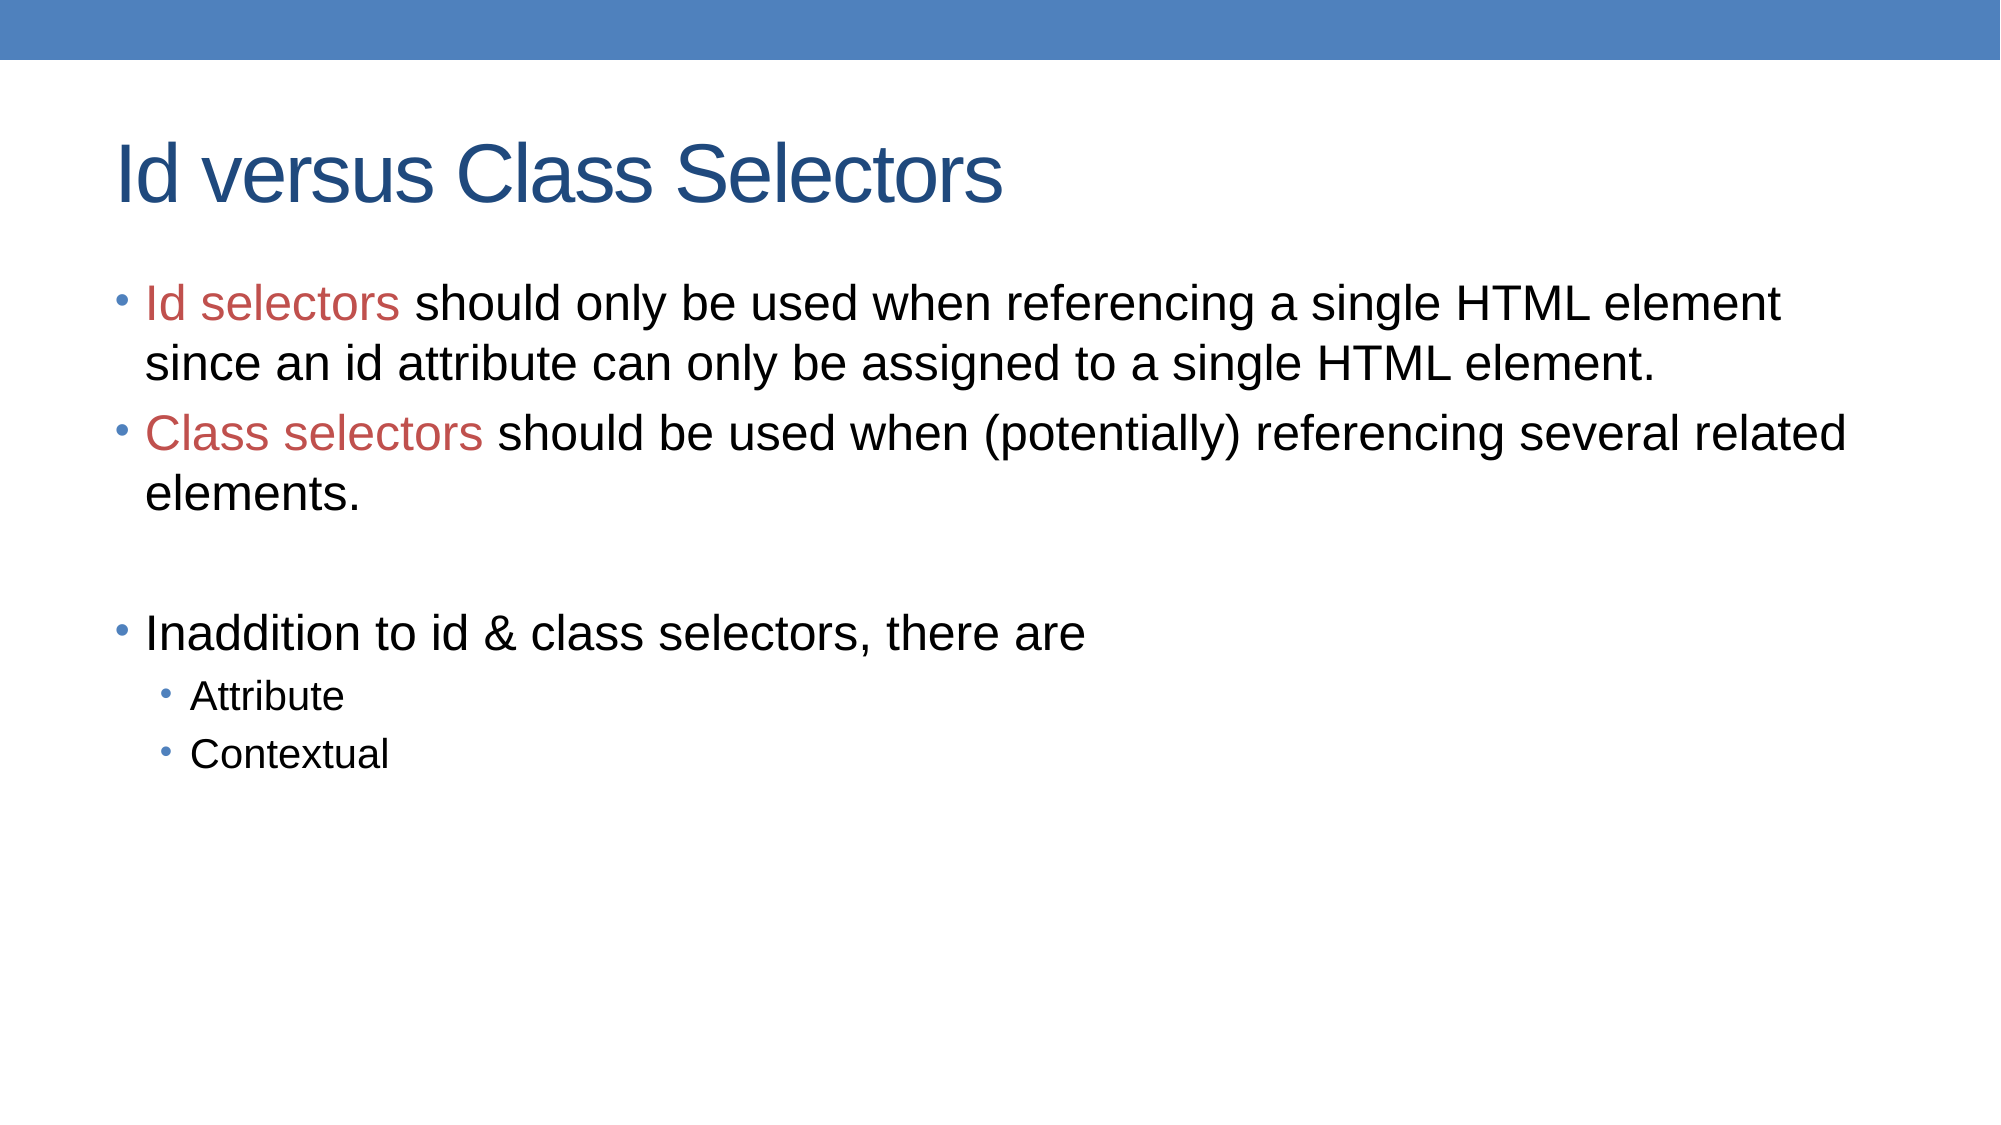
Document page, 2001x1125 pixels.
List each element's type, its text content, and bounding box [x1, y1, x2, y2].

title Id versus Class Selectors [99, 87, 1900, 250]
list Id selectors should only be used when referencing a single HTML element since an id attribute can only be assigned to a single HTML element. Class selectors should be used when (potentially) referencing several related elements. Inaddition to id & class selectors, there are Attribute Contextual [99, 262, 1900, 1063]
